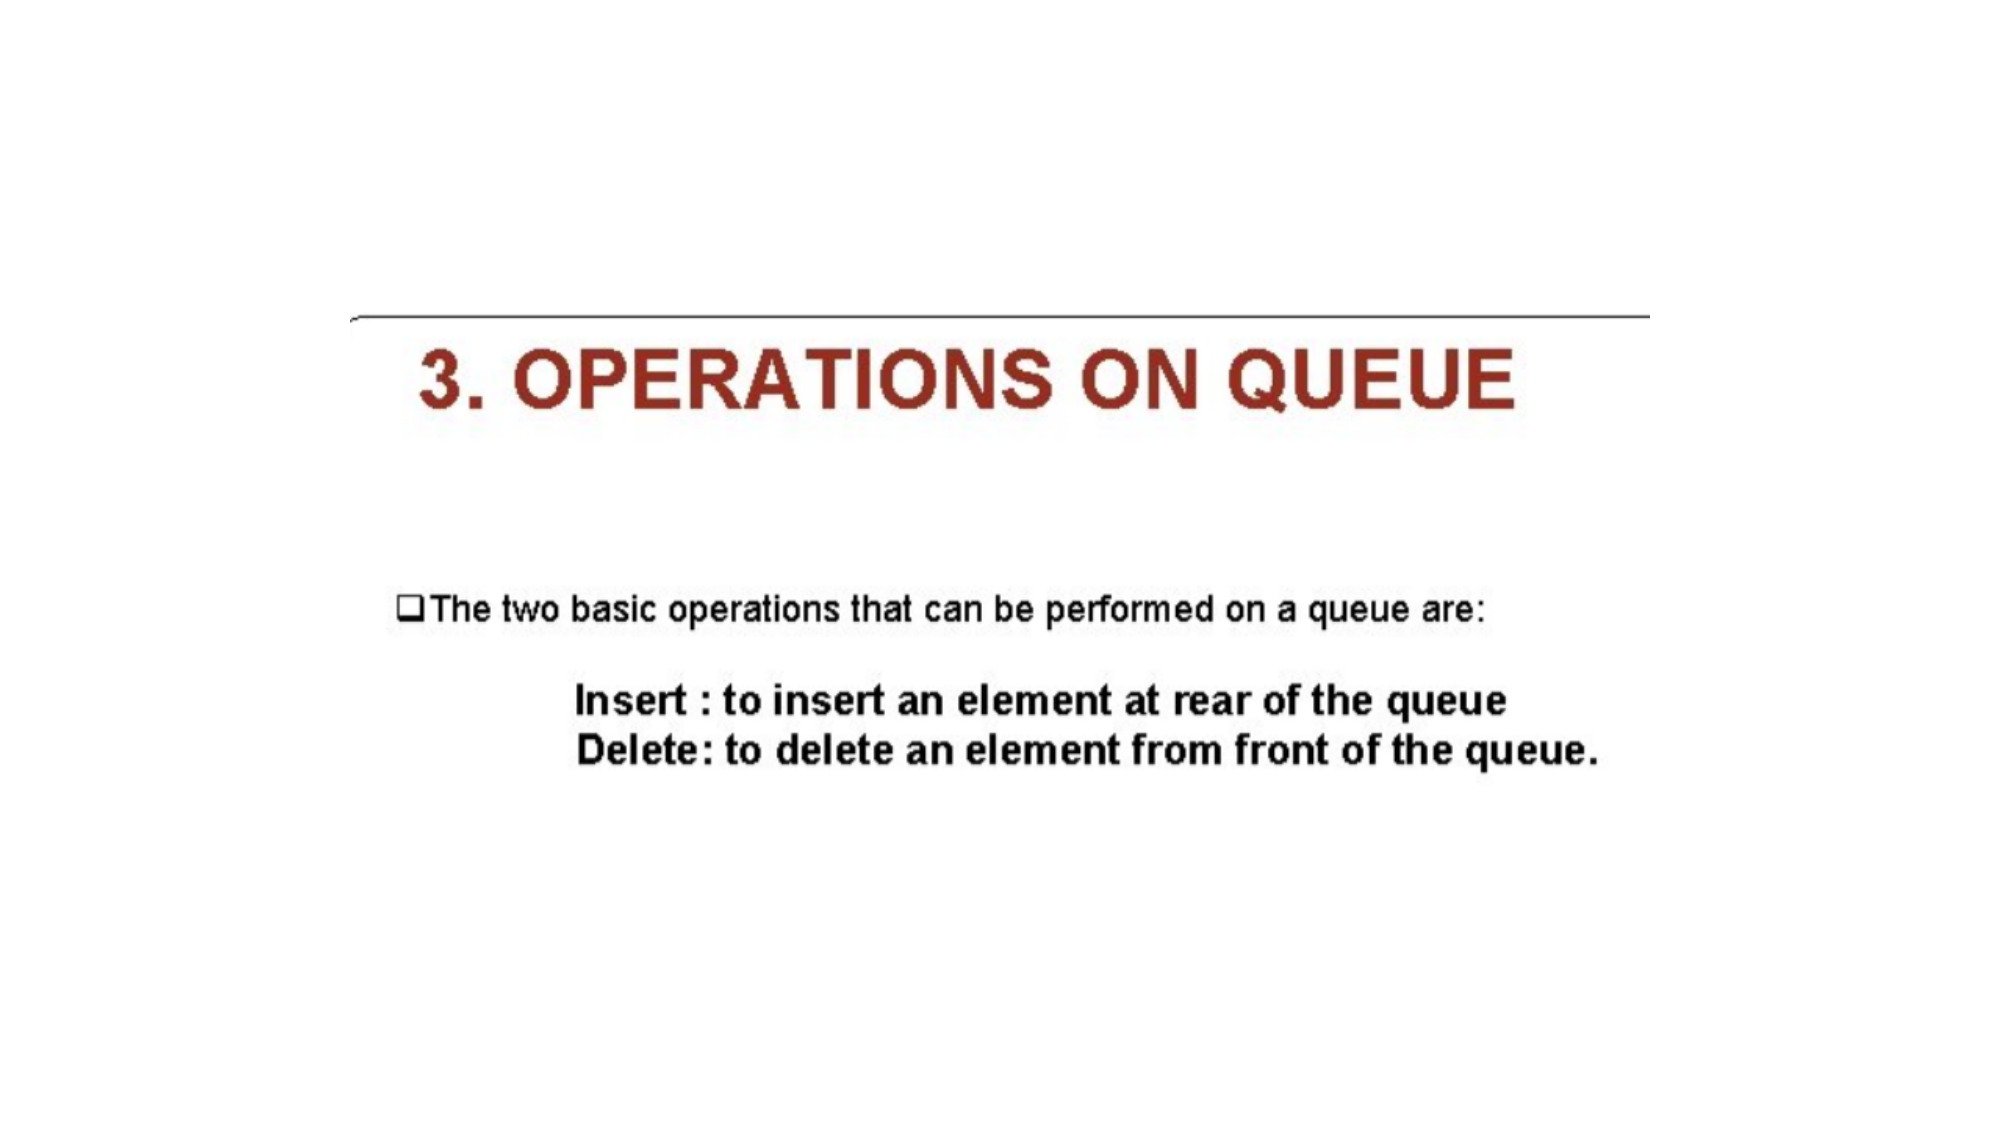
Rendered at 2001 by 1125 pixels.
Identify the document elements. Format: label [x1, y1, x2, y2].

picture [350, 312, 1650, 813]
